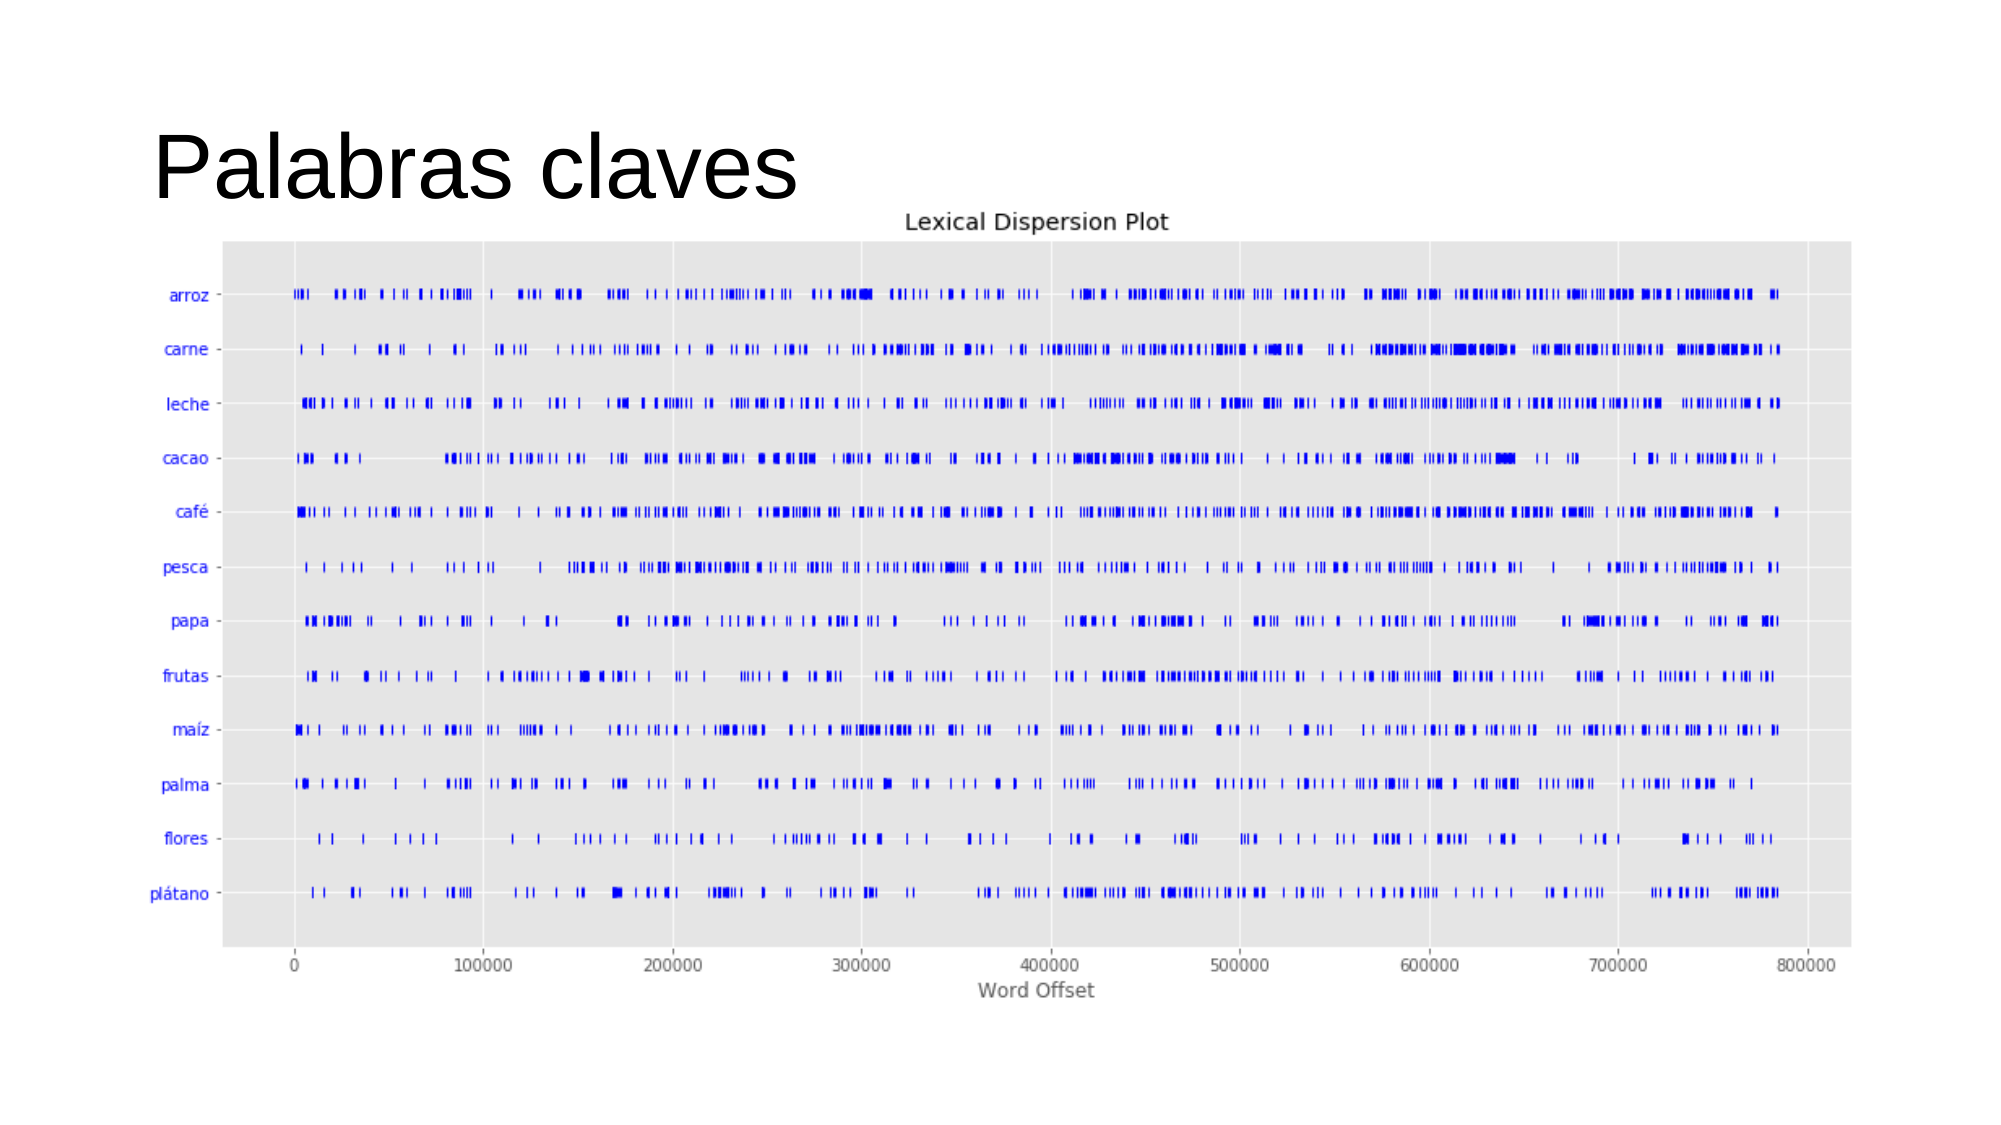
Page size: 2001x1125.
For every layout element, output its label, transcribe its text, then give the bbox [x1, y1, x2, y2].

title Palabras claves [137, 59, 1863, 201]
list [137, 201, 1863, 1014]
